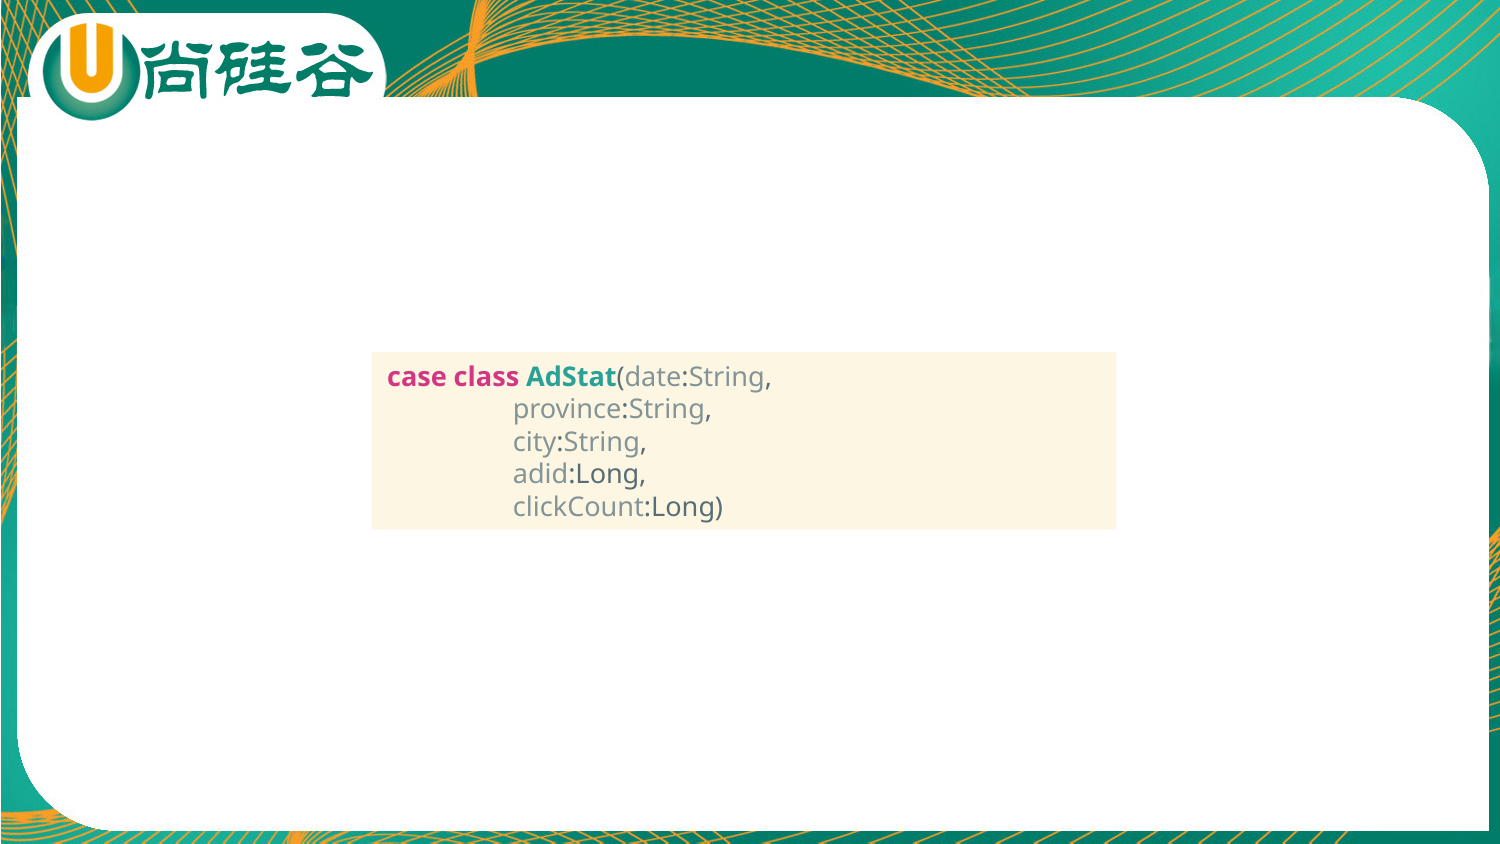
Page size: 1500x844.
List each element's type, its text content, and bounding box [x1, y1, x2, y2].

picture [0, 0, 1500, 844]
text_box case class AdStat(date:String, province:String, city:String, adid:Long, clickCount:Long) [371, 351, 1117, 530]
